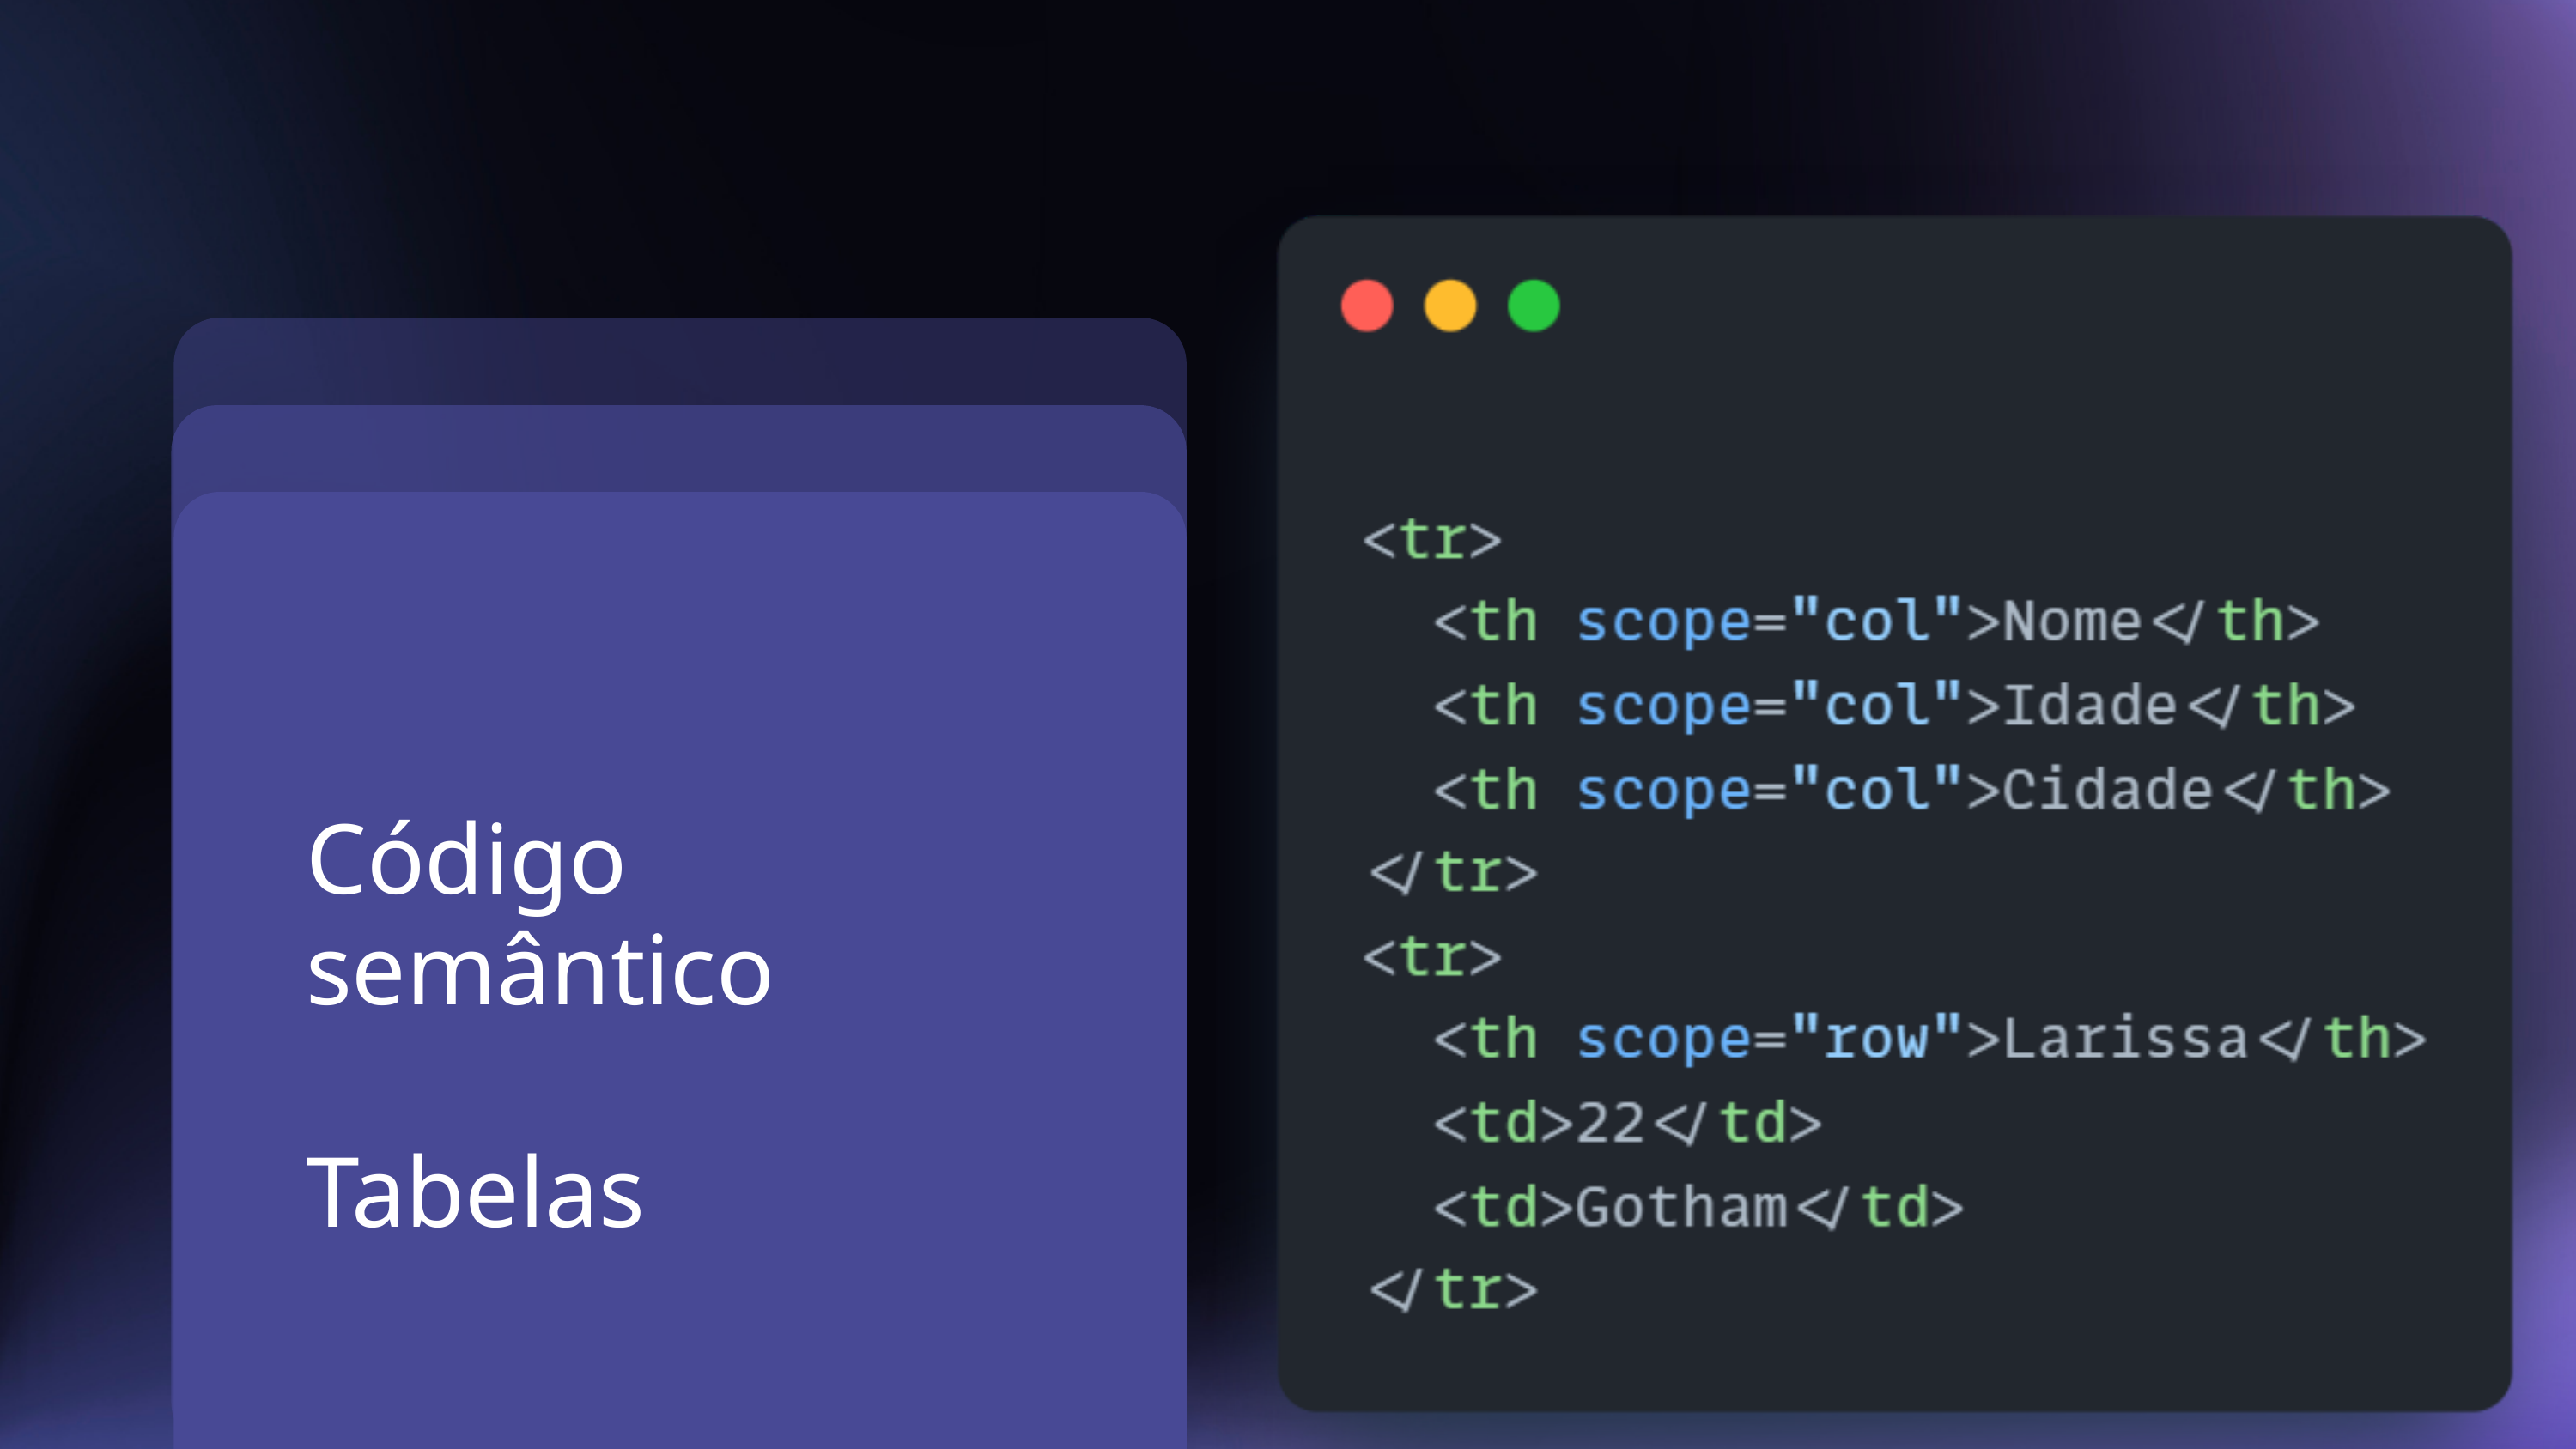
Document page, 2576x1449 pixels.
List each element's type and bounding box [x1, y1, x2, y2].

text_box [171, 404, 1188, 493]
text_box [173, 317, 1188, 404]
text_box [173, 491, 1188, 1449]
picture [0, 0, 2576, 1449]
